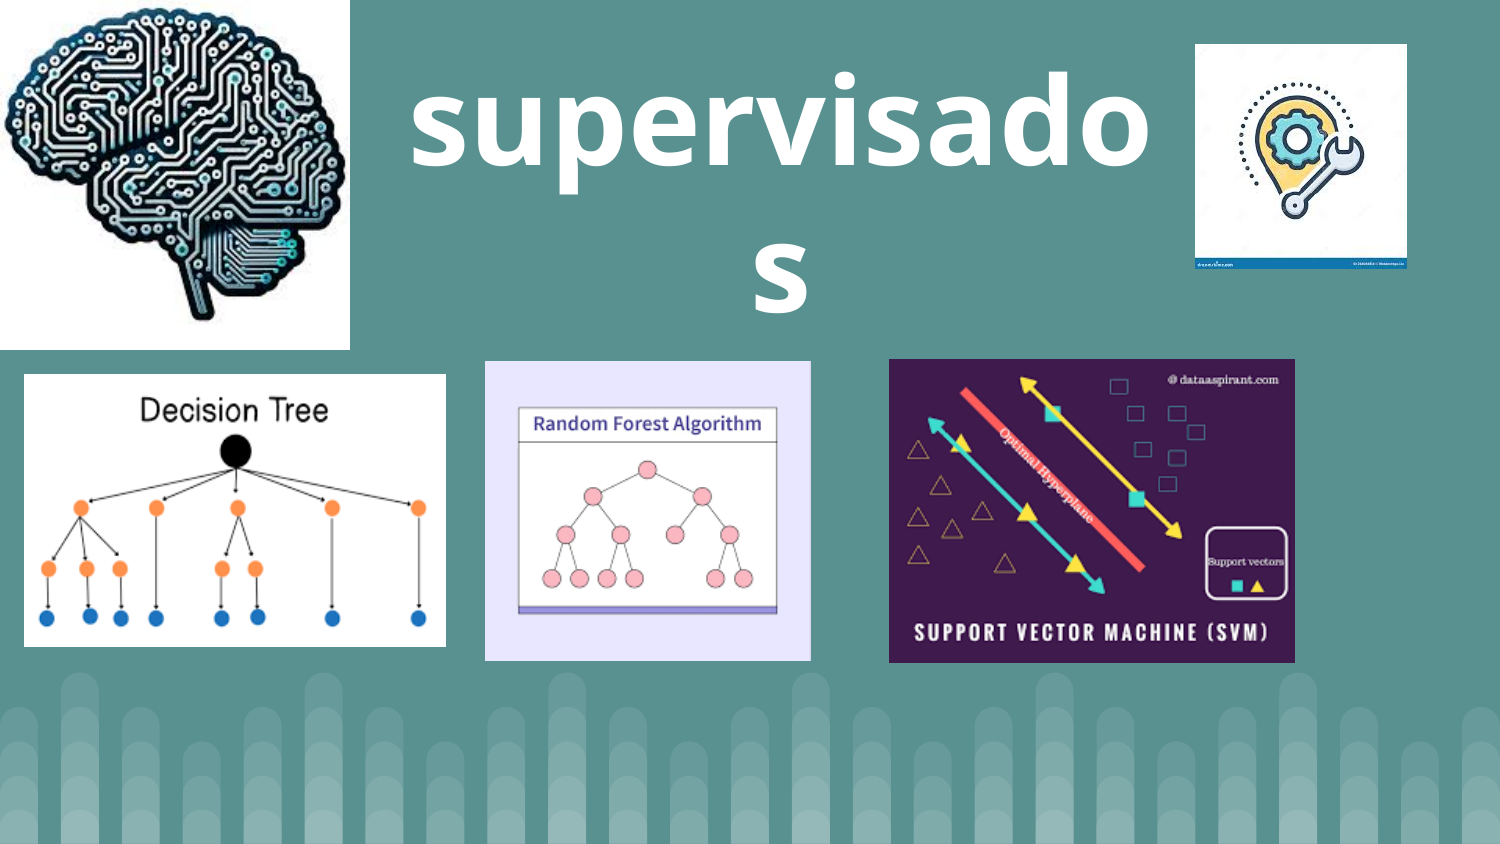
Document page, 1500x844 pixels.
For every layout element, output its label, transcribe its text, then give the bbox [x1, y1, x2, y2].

picture [889, 359, 1295, 663]
picture [1194, 44, 1407, 269]
picture [0, 0, 351, 351]
title supervisados [367, 92, 1196, 288]
picture [24, 374, 446, 648]
picture [485, 360, 811, 661]
